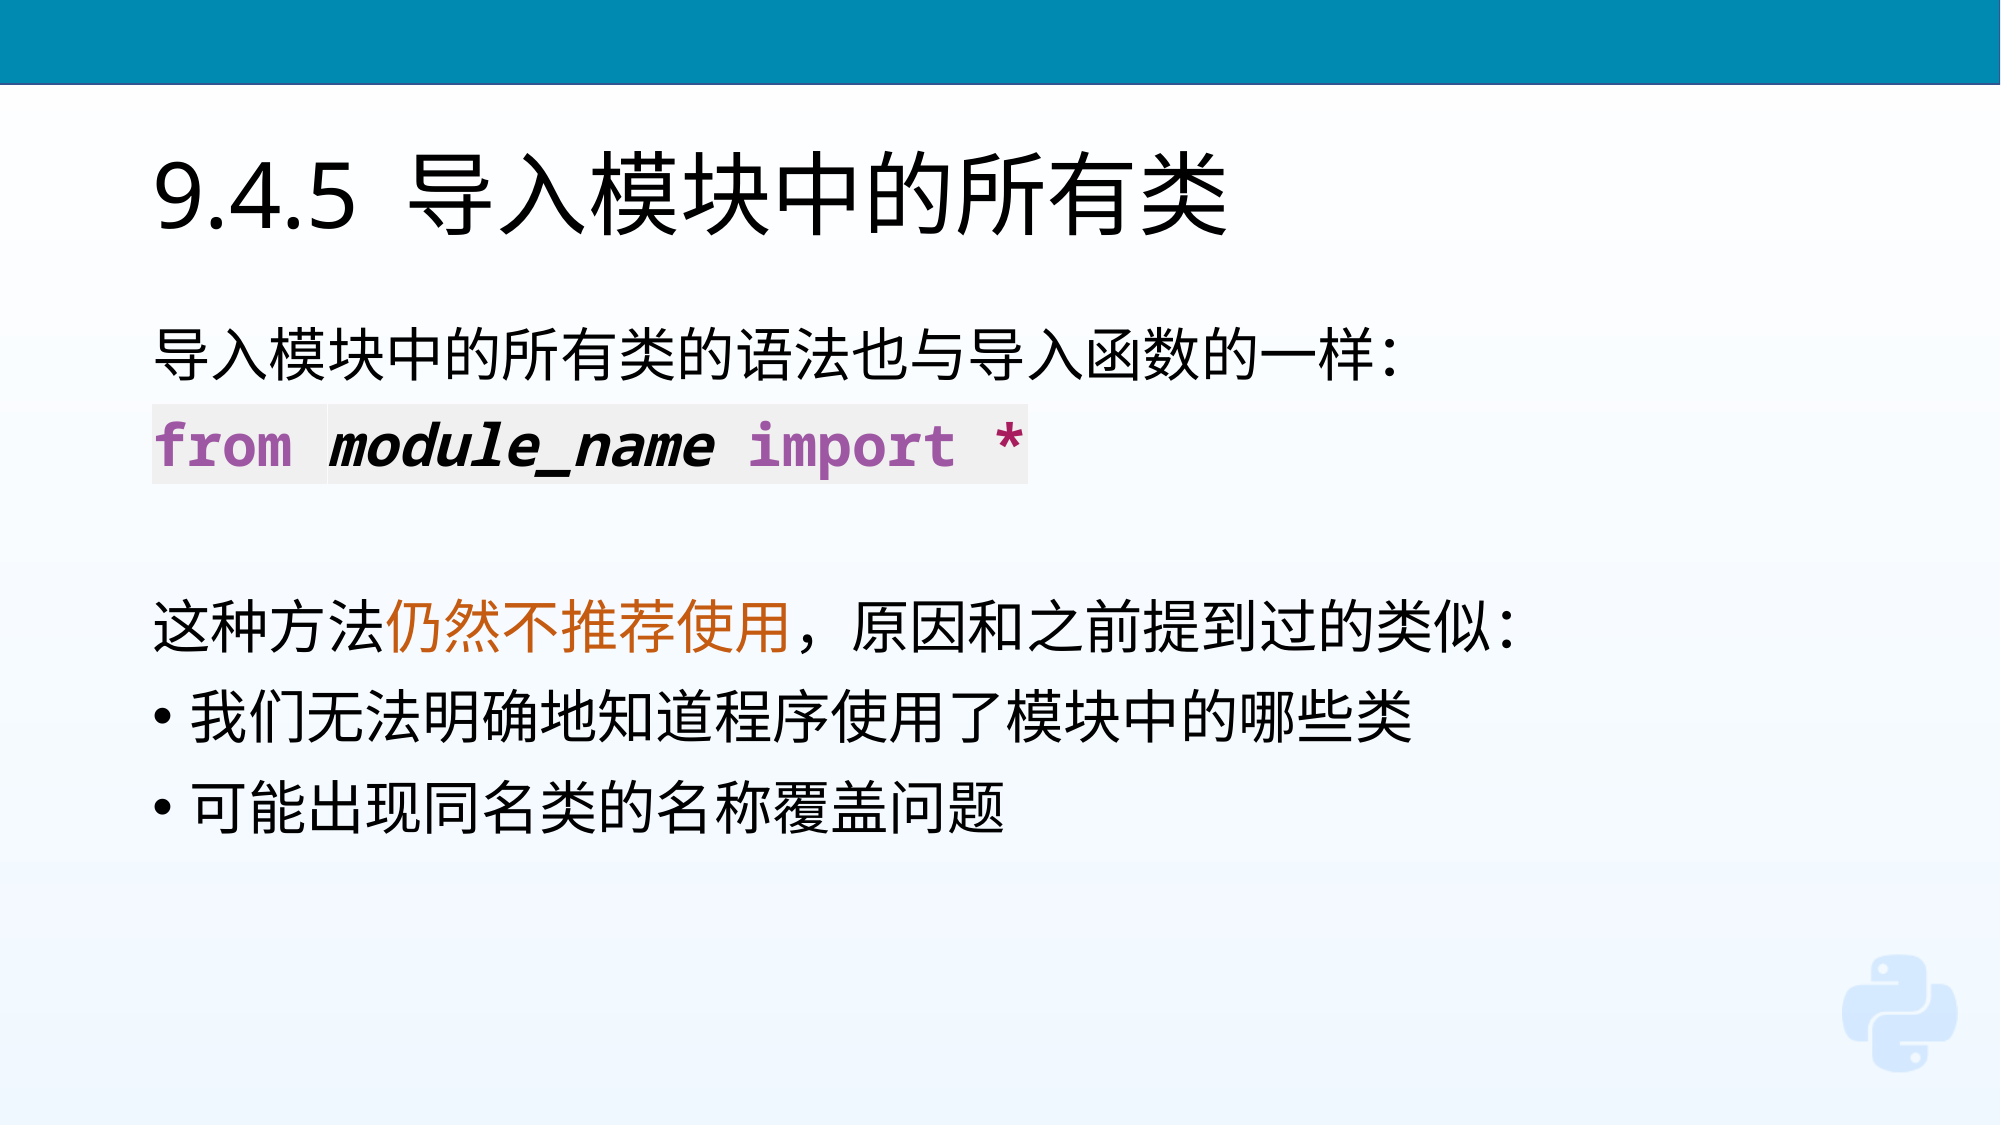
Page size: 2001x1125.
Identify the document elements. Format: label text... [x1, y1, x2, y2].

title 9.4.5 导入模块中的所有类 [137, 115, 1863, 282]
list 导入模块中的所有类的语法也与导入函数的一样： from module_name import * 这种方法仍然不推荐使用，原因和之前提到过的类似： 我们无法明确地知道程序使用了模块中的哪些类 可能出现同名类的名称覆盖问题 [137, 310, 1863, 1024]
picture [1842, 946, 1958, 1081]
